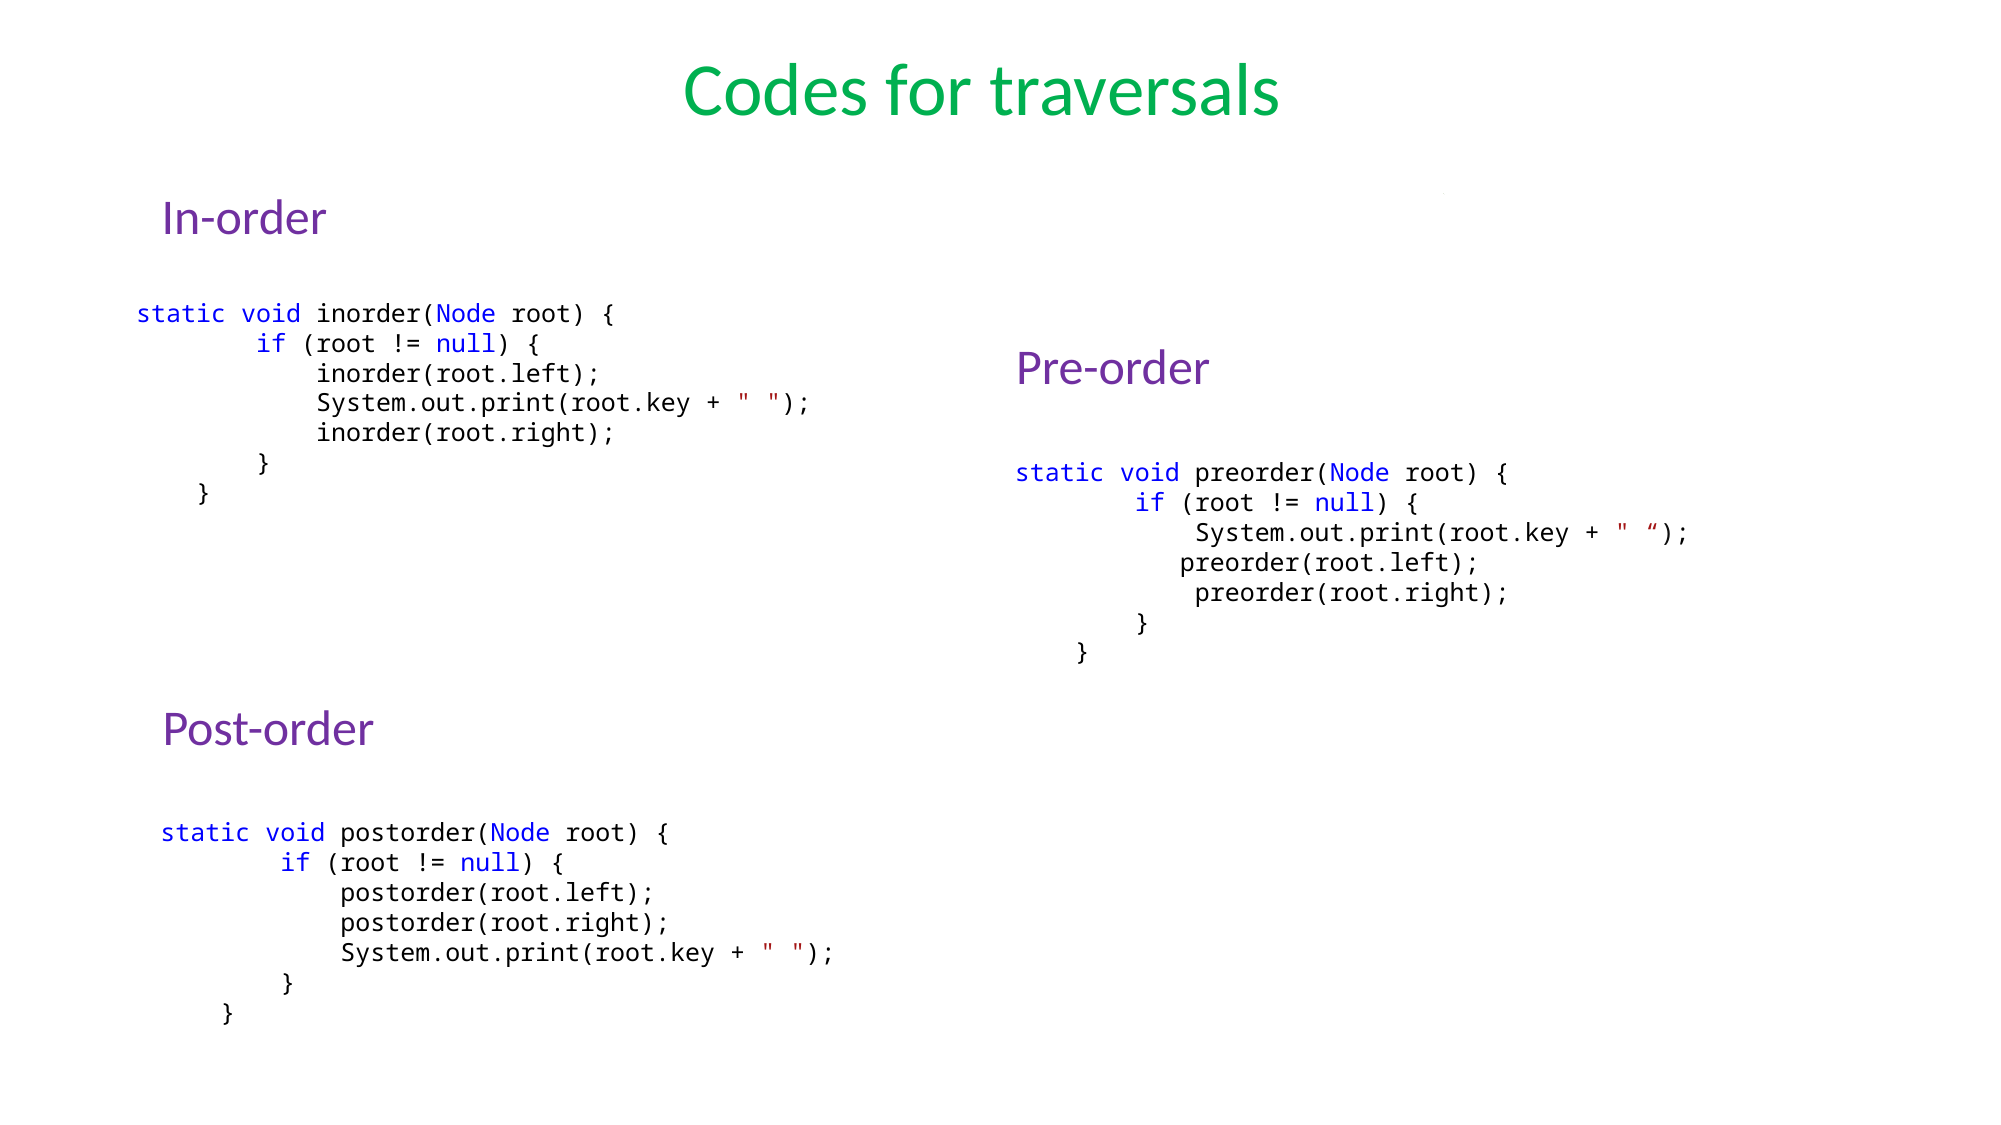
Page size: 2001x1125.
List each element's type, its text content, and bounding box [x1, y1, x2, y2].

picture [1440, 175, 1447, 212]
text_box Pre-order [1001, 327, 1226, 403]
text_box static void preorder(Node root) { if (root != null) { System.out.print(root.key + " “); preorder(root.left); preorder(root.right); } } [999, 448, 1846, 674]
text_box static void postorder(Node root) { if (root != null) { postorder(root.left); postorder(root.right); System.out.print(root.key + " "); } } [145, 809, 886, 1034]
text_box Codes for traversals [668, 33, 1297, 139]
text_box In-order [146, 176, 343, 252]
text_box Post-order [147, 688, 390, 763]
text_box static void inorder(Node root) { if (root != null) { inorder(root.left); System.out.print(root.key + " "); inorder(root.right); } } [121, 289, 861, 515]
